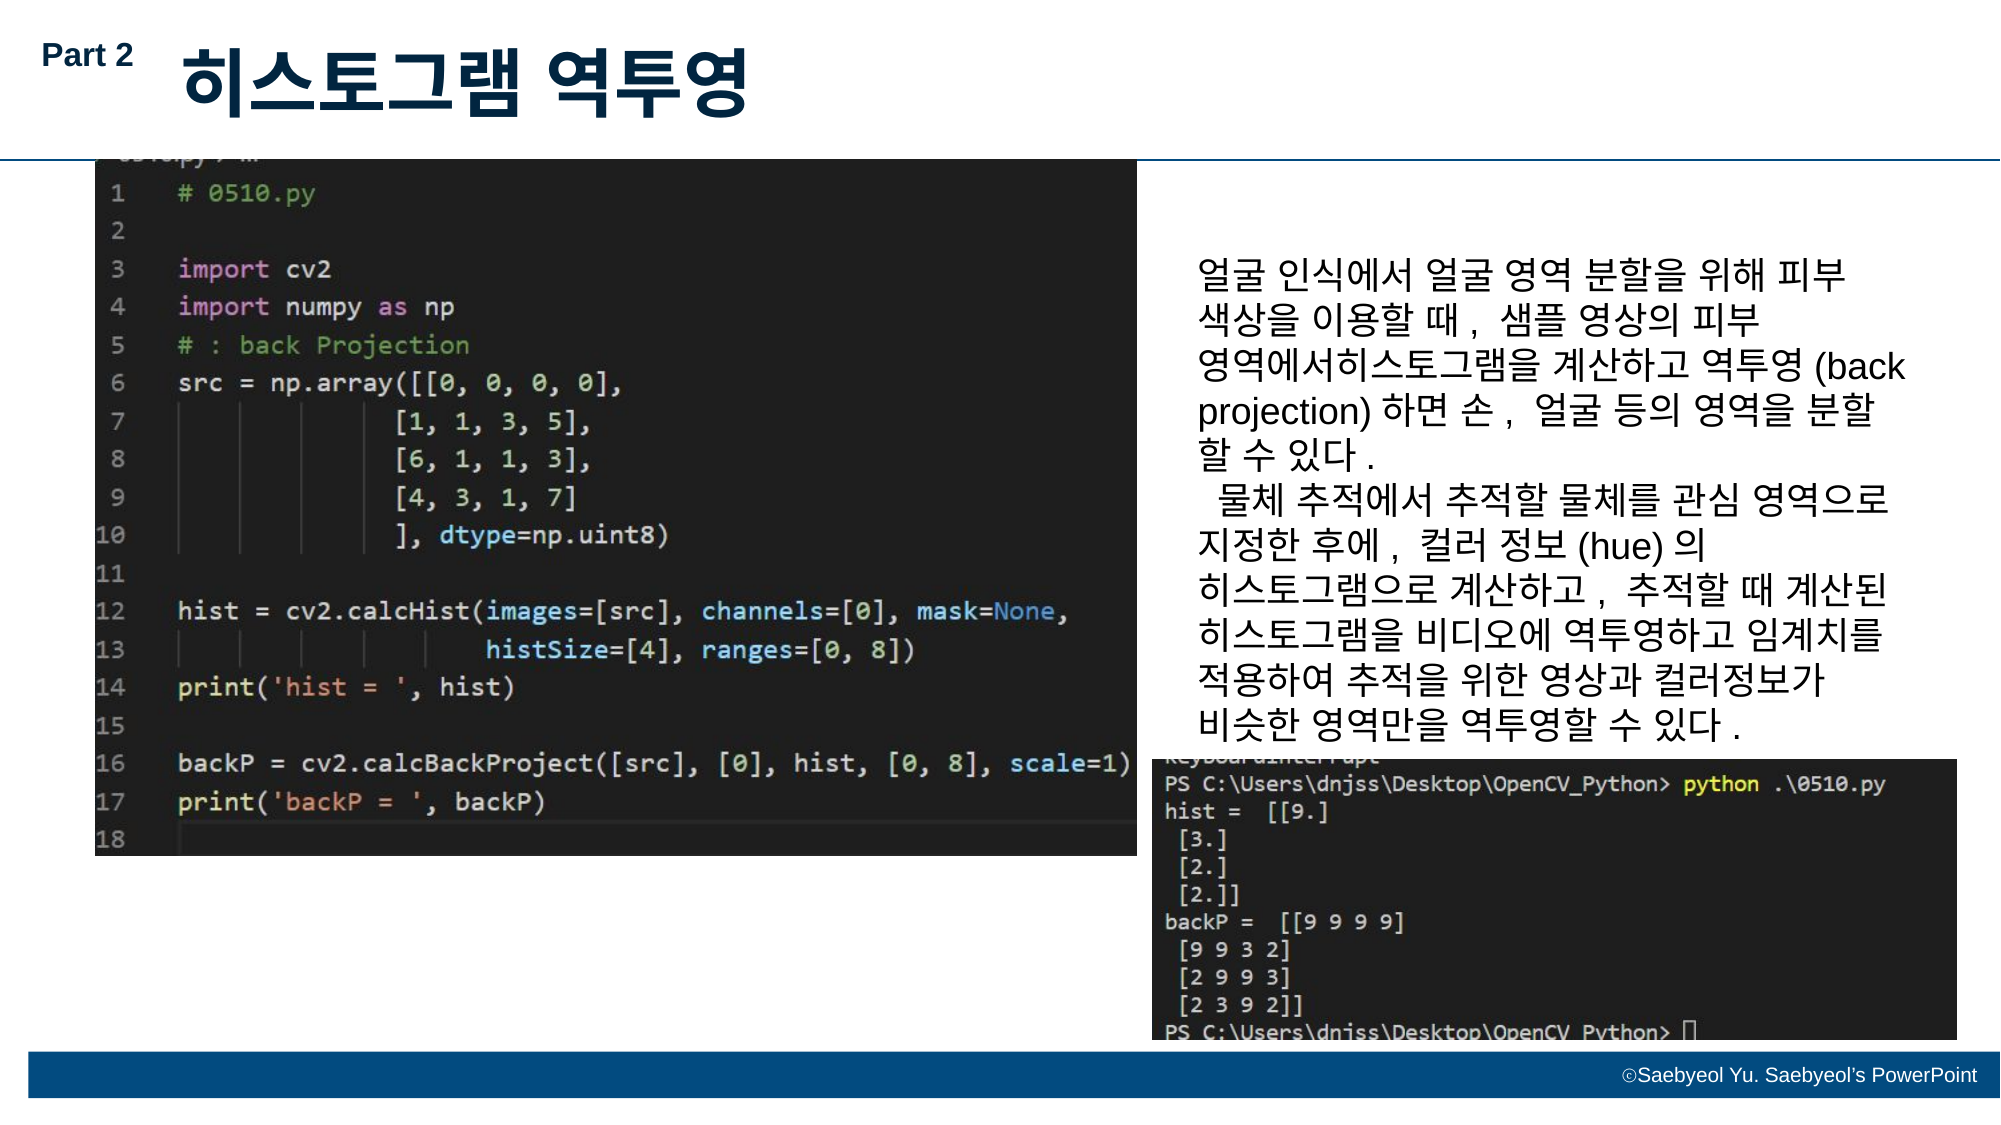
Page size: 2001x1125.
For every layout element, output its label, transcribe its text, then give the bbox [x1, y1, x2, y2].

picture [1152, 759, 1957, 1040]
text_box 히스토그램 역투영 [165, 28, 1126, 134]
picture [95, 159, 1137, 856]
text_box 얼굴 인식에서 얼굴 영역 분할을 위해 피부 색상을 이용할 때, 샘플 영상의 피부 영역에서히스토그램을 계산하고 역투영(back projection)하면 손, 얼굴 등의 영역을 분할 할 수 있다. 물체 추적에서 추적할 물체를 관심 영역으로 지정한 후에, 컬러 정보(hue)의 히스토그램으로 계산하고, 추적할 때 계산된 히스토그램을 비디오에 역투영하고 임계치를 적용하여 추적을 위한 영상과 컬러정보가 비슷한 영역만을 역투영할 수 있다. [1182, 244, 1926, 754]
text_box Part 2 [26, 26, 165, 81]
